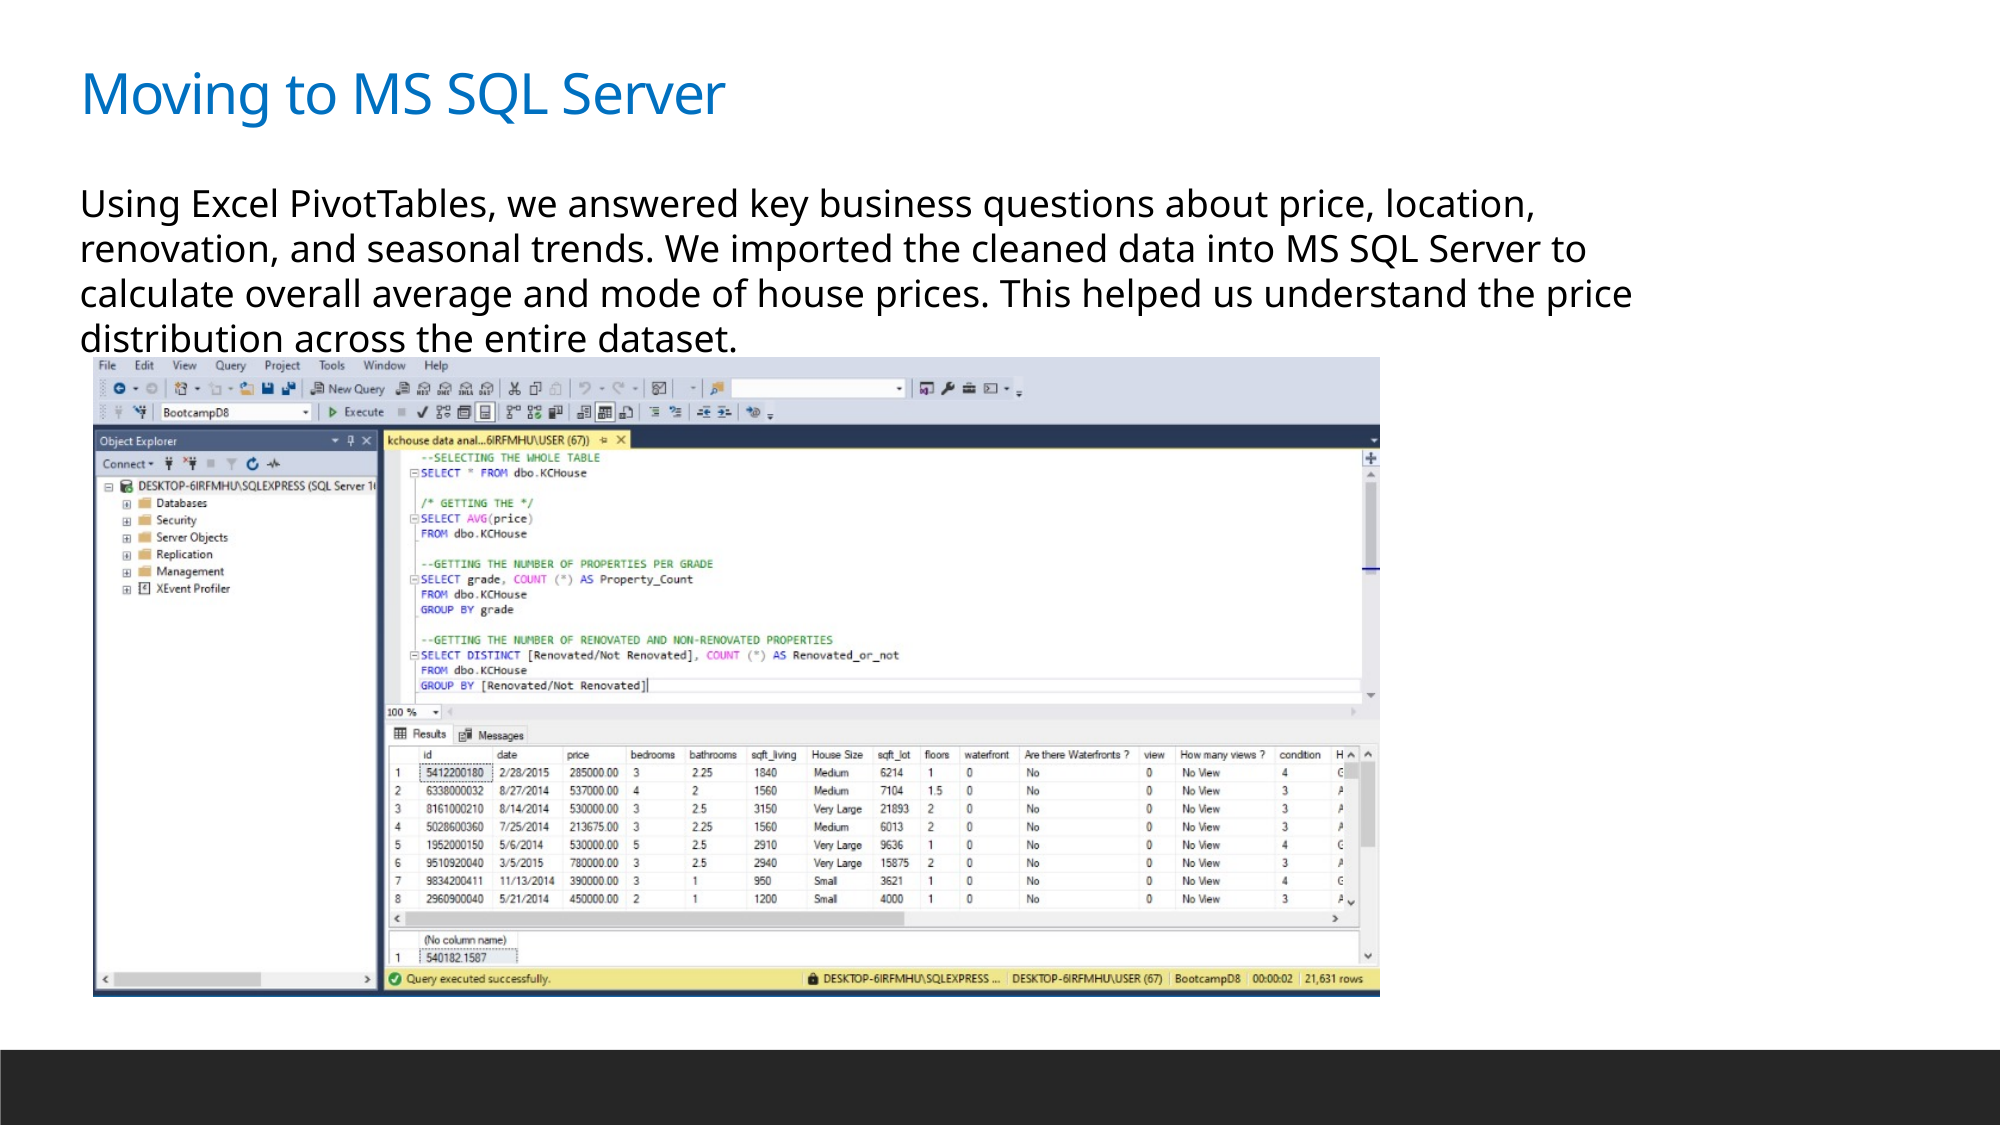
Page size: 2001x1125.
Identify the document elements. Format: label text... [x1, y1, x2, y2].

title Moving to MS SQL Server [64, 0, 1715, 173]
text_box Using Excel PivotTables, we answered key business questions about price, location, renovation, and seasonal trends. We imported the cleaned data into MS SQL Server to calculate overall average and mode of house prices. This helped us understand the price distribution across the entire dataset. [64, 172, 1697, 368]
picture [92, 356, 1381, 998]
